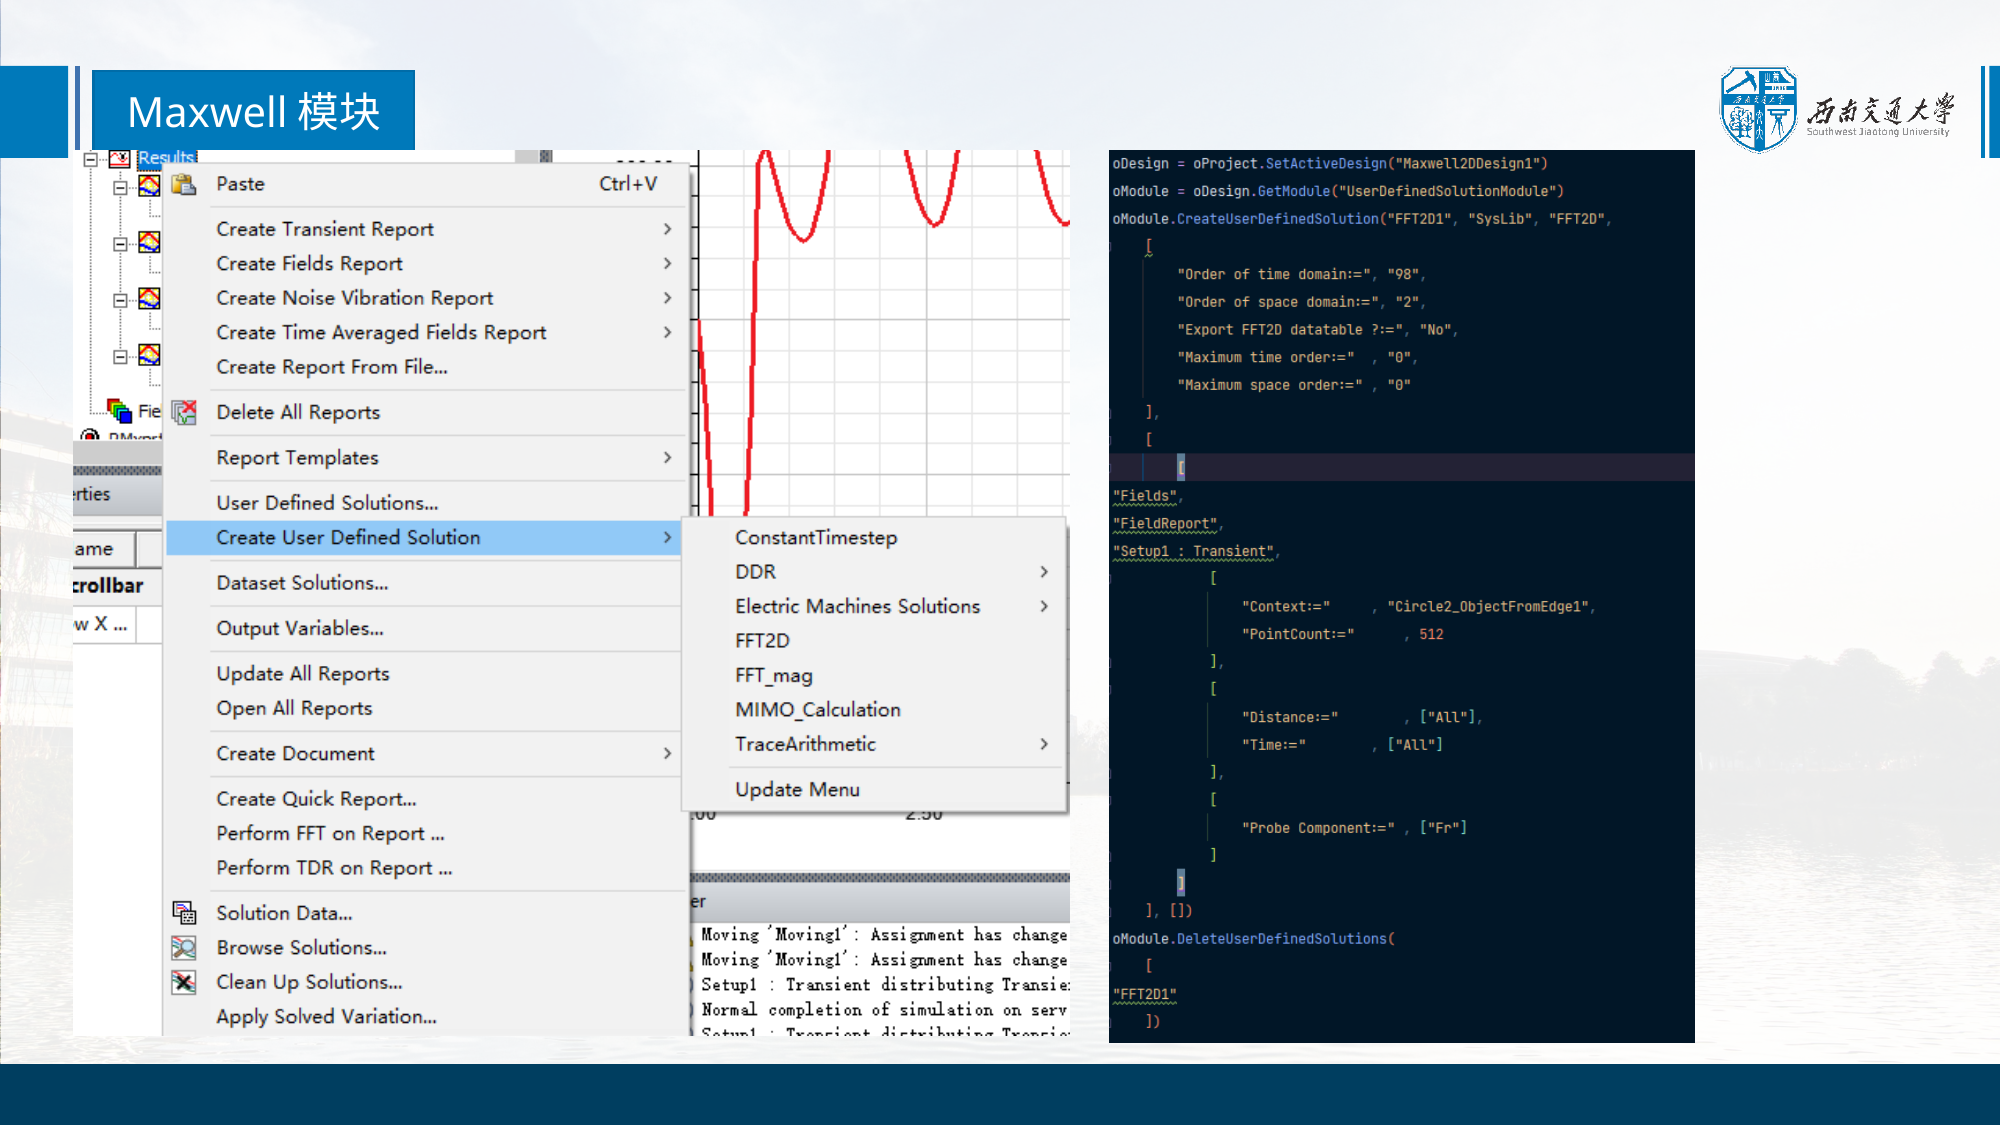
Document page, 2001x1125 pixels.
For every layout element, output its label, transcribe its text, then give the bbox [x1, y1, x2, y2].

text_box Maxwell模块 [92, 70, 415, 150]
picture [72, 150, 1070, 1036]
picture [1715, 65, 1799, 159]
picture [1109, 150, 1695, 1043]
picture [1807, 92, 1954, 137]
